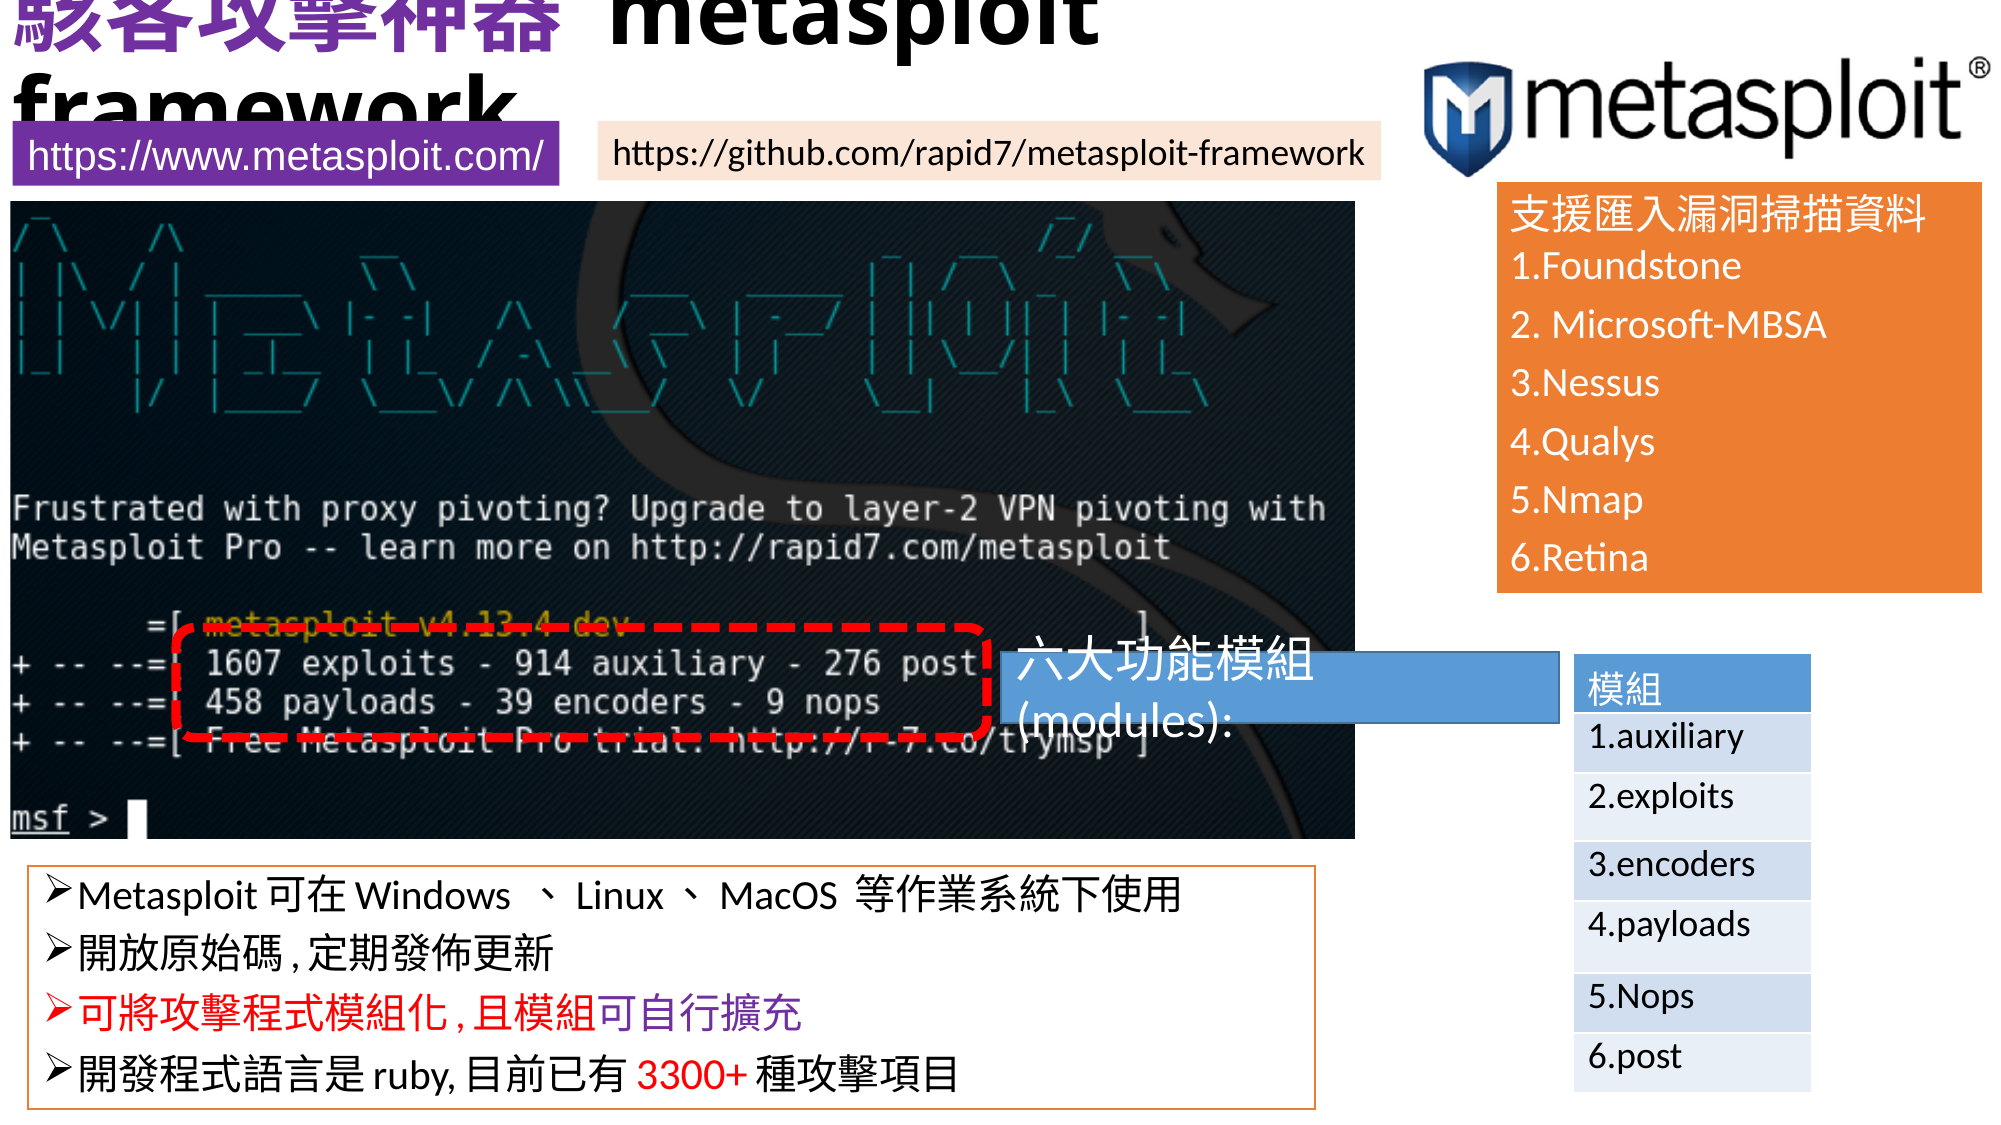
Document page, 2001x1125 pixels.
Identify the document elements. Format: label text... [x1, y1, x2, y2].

text_box 六大功能模組(modules): [1355, 651, 1560, 724]
picture [10, 201, 1355, 839]
picture [1419, 46, 1996, 187]
list Metasploit可在Windows 、Linux、MacOS 等作業系統下使用 開放原始碼,定期發佈更新 可將攻擊程式模組化,且模組可自行擴充 開發程式語言是ruby,目前已有3300+種攻擊項目 [27, 865, 1316, 1110]
table_cell 5.Nops [1574, 974, 1811, 1032]
text_box https://www.metasploit.com/ [12, 120, 560, 186]
table_cell 2.exploits [1574, 774, 1811, 840]
table_cell 6.post [1574, 1034, 1811, 1092]
table_cell 4.payloads [1574, 902, 1811, 972]
table_cell 3.encoders [1574, 842, 1811, 900]
table_header 模組 [1574, 654, 1811, 712]
title 駭客攻擊神器 metasploit framework [0, 0, 1420, 129]
text_box https://github.com/rapid7/metasploit-framework [597, 120, 1381, 181]
table_cell 1.auxiliary [1574, 714, 1811, 772]
text_box 支援匯入漏洞掃描資料1.Foundstone 2. Microsoft-MBSA 3.Nessus 4.Qualys 5.Nmap 6.Retina [1494, 187, 1985, 596]
